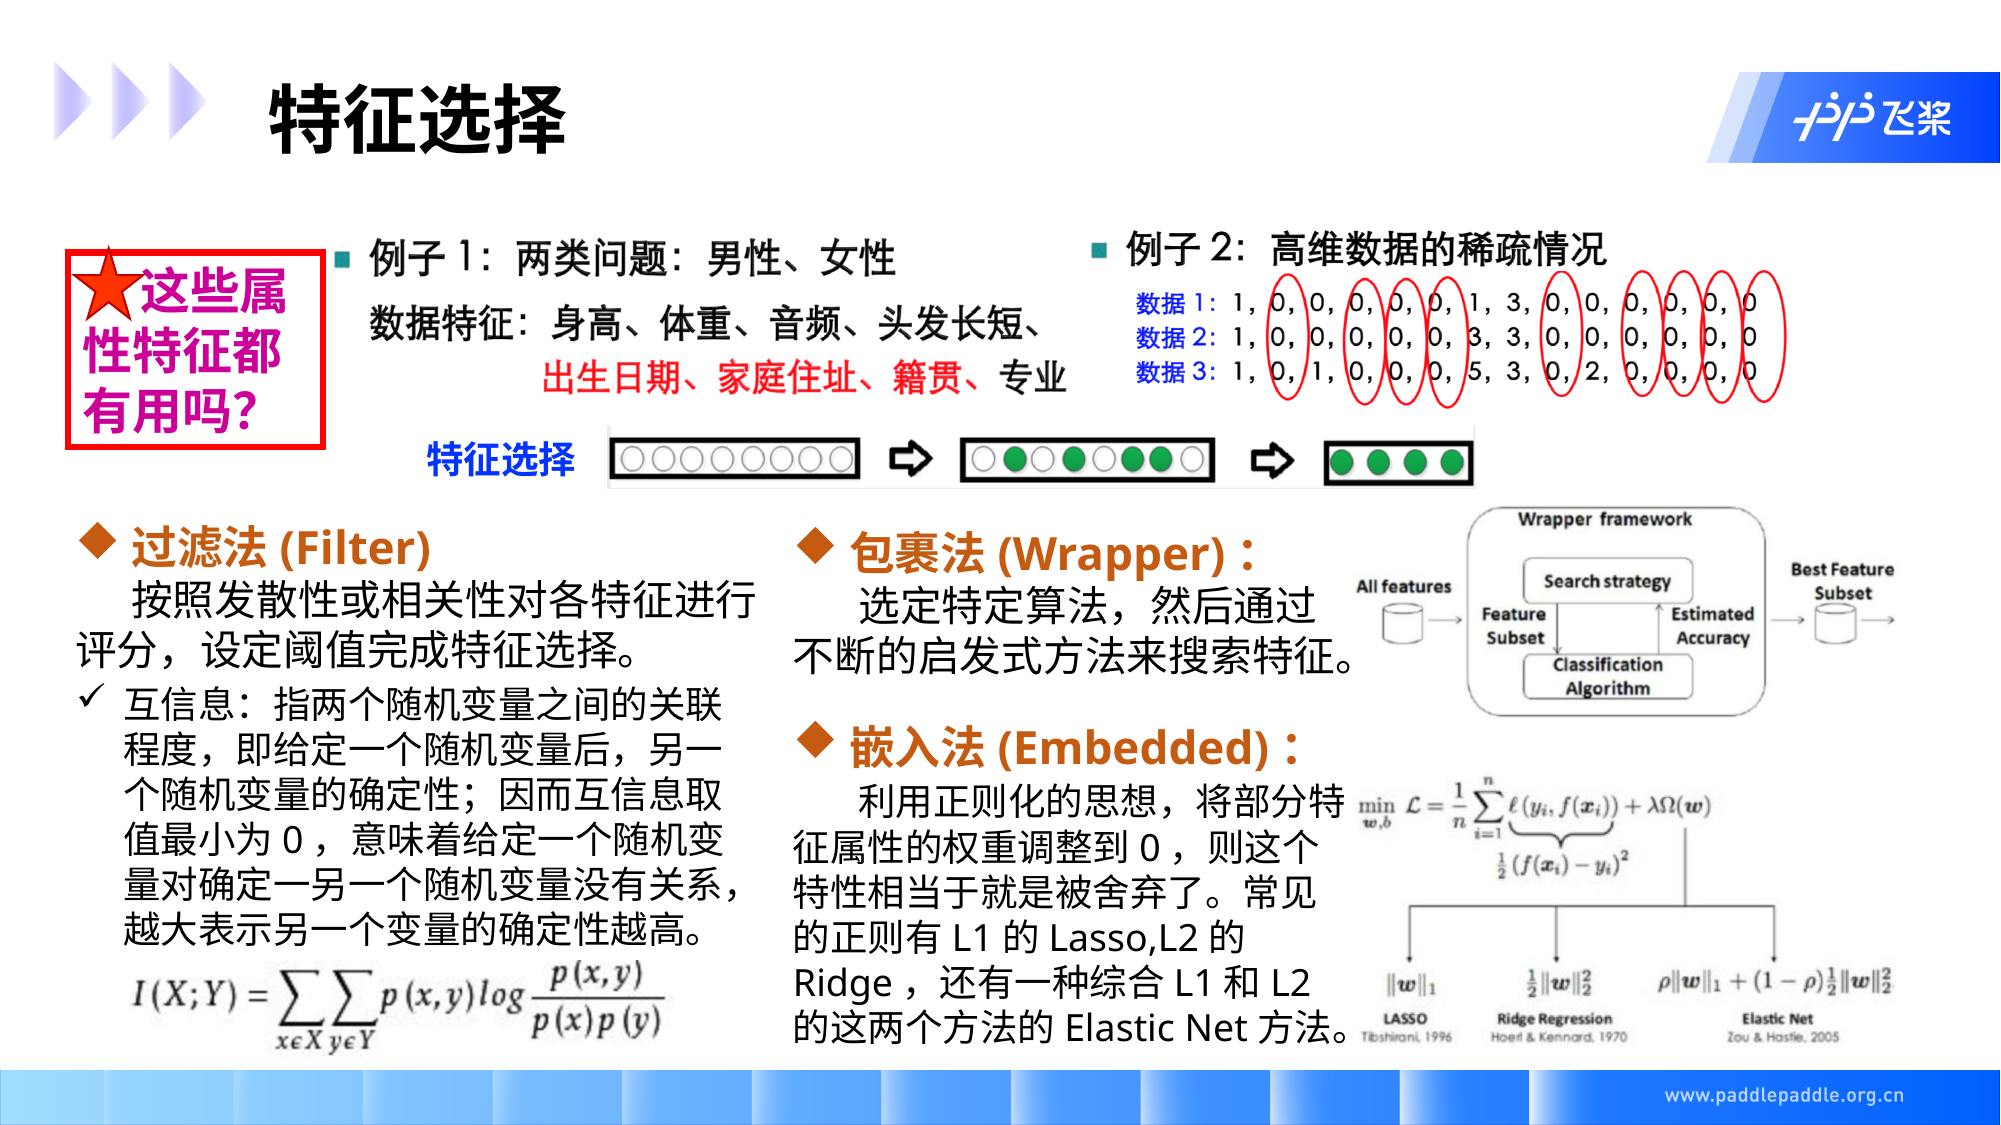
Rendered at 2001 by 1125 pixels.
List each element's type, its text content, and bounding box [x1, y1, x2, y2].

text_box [1087, 219, 1792, 410]
picture [0, 1070, 2000, 1125]
picture [607, 426, 1476, 489]
picture [1679, 72, 2000, 163]
text_box 嵌入法(Embedded)： 利用正则化的思想，将部分特征属性的权重调整到0，则这个特性相当于就是被舍弃了。常见的正则有L1的Lasso,L2的Ridge，还有一种综合L1和L2的这两个方法的Elastic Net方法。 [778, 711, 1362, 1056]
text_box 特征选择 [411, 428, 592, 488]
text_box 过滤法(Filter) 按照发散性或相关性对各特征进行评分，设定阈值完成特征选择。 [60, 511, 776, 682]
text_box 互信息：指两个随机变量之间的关联程度，即给定一个随机变量后，另一个随机变量的确定性；因而互信息取值最小为0，意味着给定一个随机变量对确定一另一个随机变量没有关系，越大表示另一个变量的确定性越高。 [61, 673, 742, 959]
text_box 包裹法(Wrapper)： 选定特定算法，然后通过不断的启发式方法来搜索特征。 [778, 517, 1352, 687]
picture [128, 960, 673, 1057]
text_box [323, 226, 1070, 401]
text_box 特征选择 [252, 65, 746, 171]
picture [1352, 497, 1900, 720]
picture [1351, 770, 1896, 1049]
text_box [71, 244, 147, 322]
text_box 这些属性特征都有用吗？ [67, 251, 324, 448]
